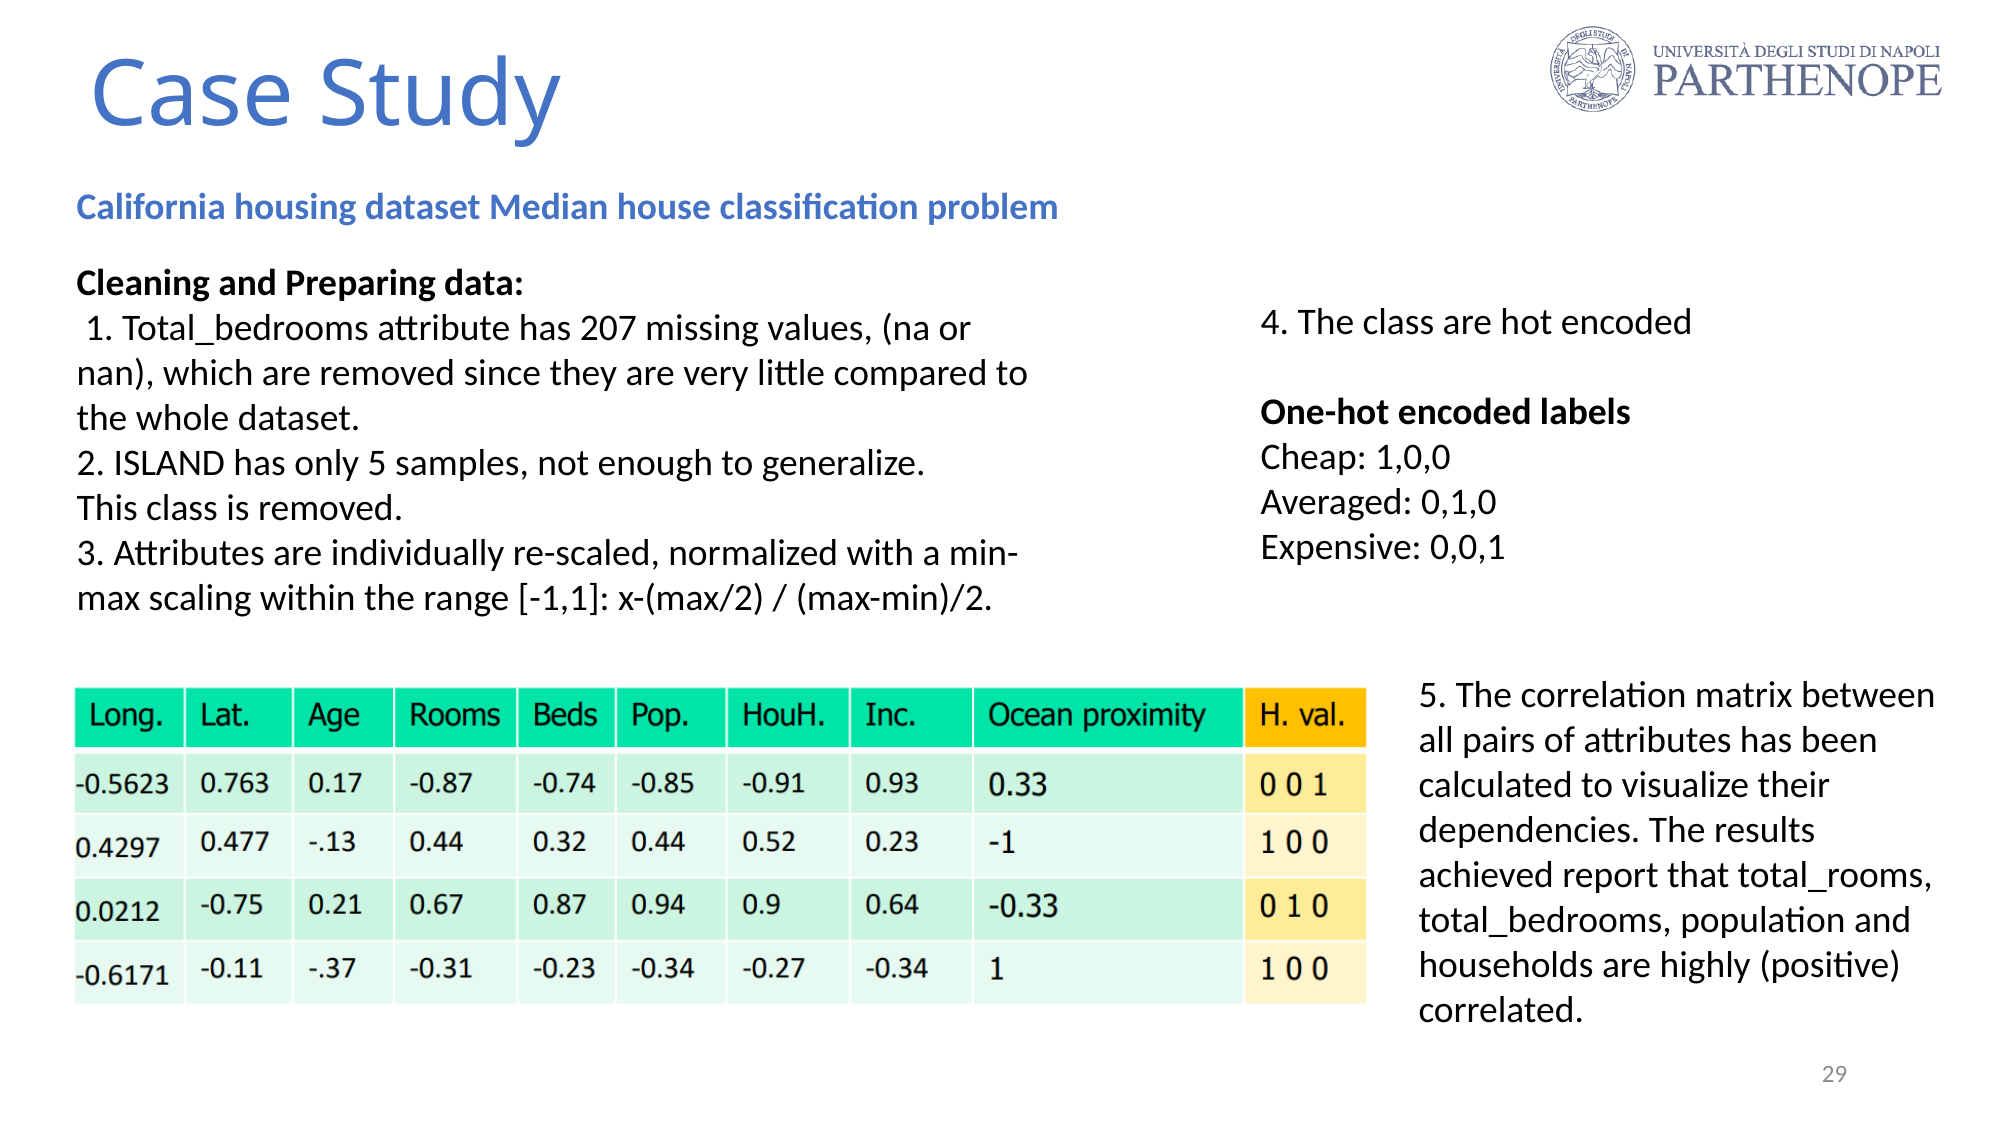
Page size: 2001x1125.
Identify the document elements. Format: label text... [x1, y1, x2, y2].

text_box California housing dataset Median house classification problem [61, 174, 1187, 235]
text_box Case Study [74, 26, 1075, 152]
picture [28, 673, 1443, 1031]
slide_number 29 [1412, 1042, 1863, 1103]
picture [1550, 26, 1942, 112]
text_box 5. The correlation matrix between all pairs of attributes has been calculated to visualize their dependencies. The results achieved report that total_rooms, total_bedrooms, population and households are highly (positive) correlated. [1403, 662, 1972, 1038]
text_box 4. The class are hot encoded One-hot encoded labels Cheap: 1,0,0 Averaged: 0,1,0 Expensive: 0,0,1 [1245, 289, 2000, 575]
text_box Cleaning and Preparing data: 1. Total_bedrooms attribute has 207 missing values, (na or nan), which are removed since they are very little compared to the whole dataset. 2. ISLAND has only 5 samples, not enough to generalize. This class is removed. 3. Attributes are individually re-scaled, normalized with a min-max scaling within the range [-1,1]: x-(max/2) / (max-min)/2. [61, 250, 1063, 626]
